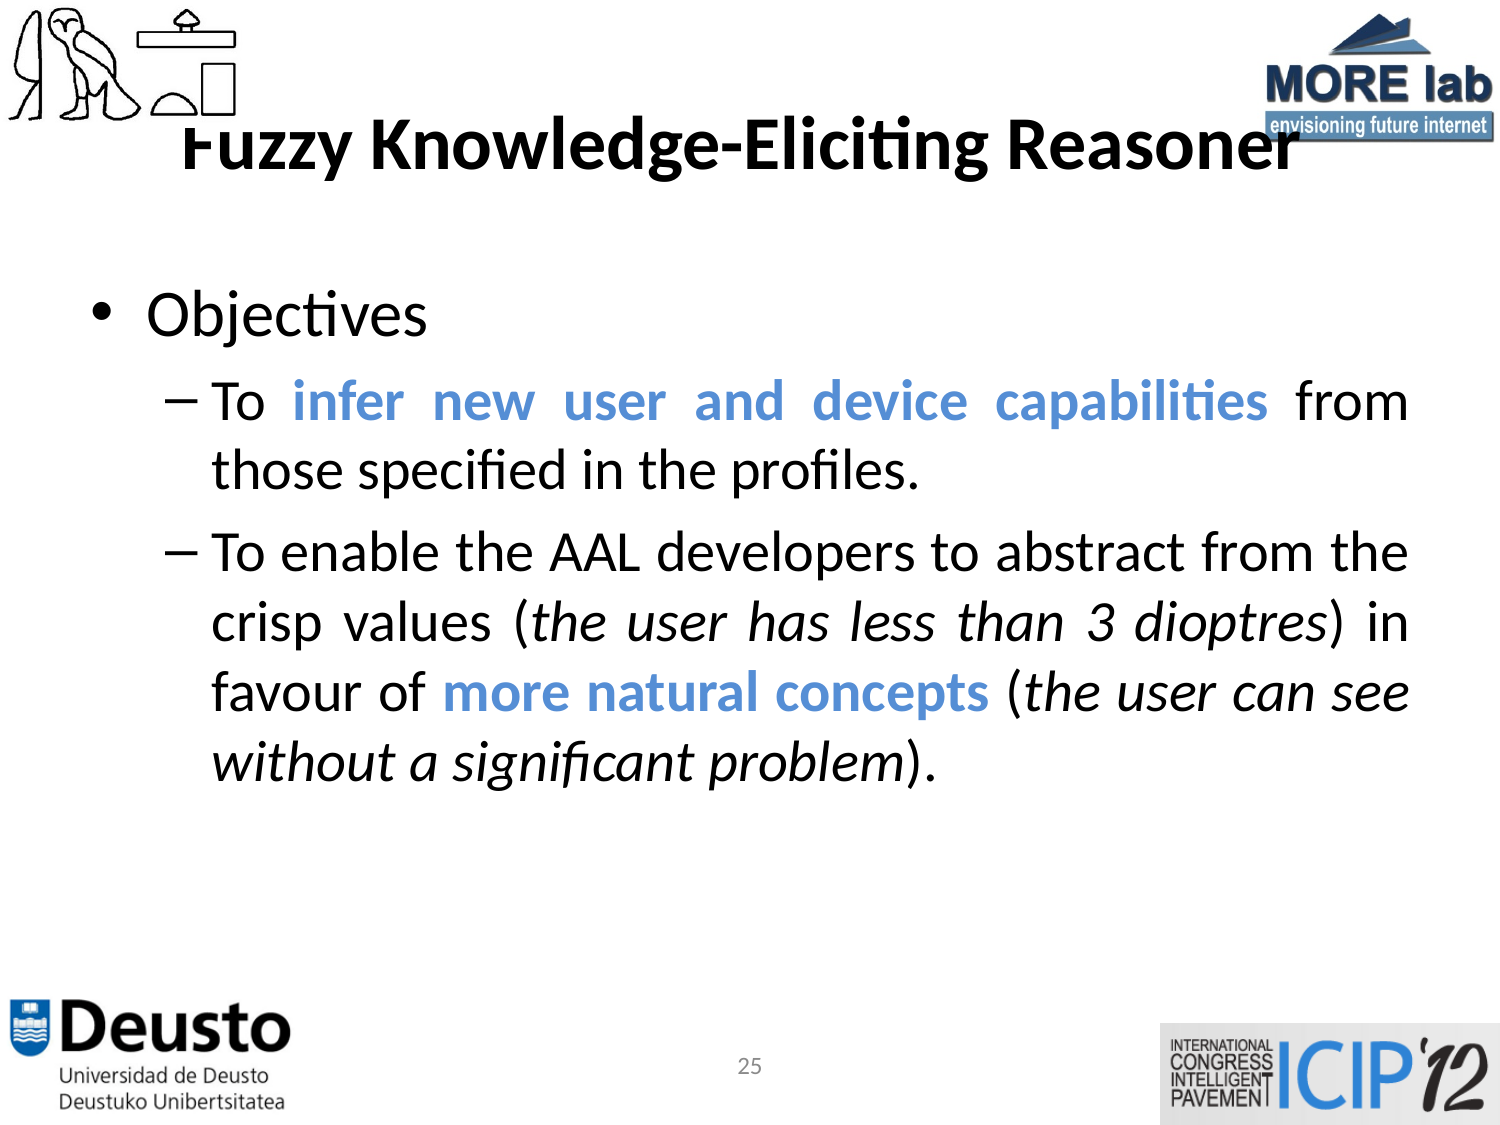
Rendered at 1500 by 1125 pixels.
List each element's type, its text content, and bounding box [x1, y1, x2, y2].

title Fuzzy Knowledge-Eliciting Reasoner [160, 44, 1341, 233]
picture [1160, 1023, 1500, 1125]
picture [1257, 0, 1498, 151]
picture [0, 987, 312, 1123]
picture [0, 0, 243, 129]
list Objectives To infer new user and device capabilities from those specified in the profiles. To enable the AAL developers to abstract from the crisp values (the user has less than 3 dioptres) in favour of more natural concepts (the user can see without a significant problem). [74, 262, 1426, 1006]
